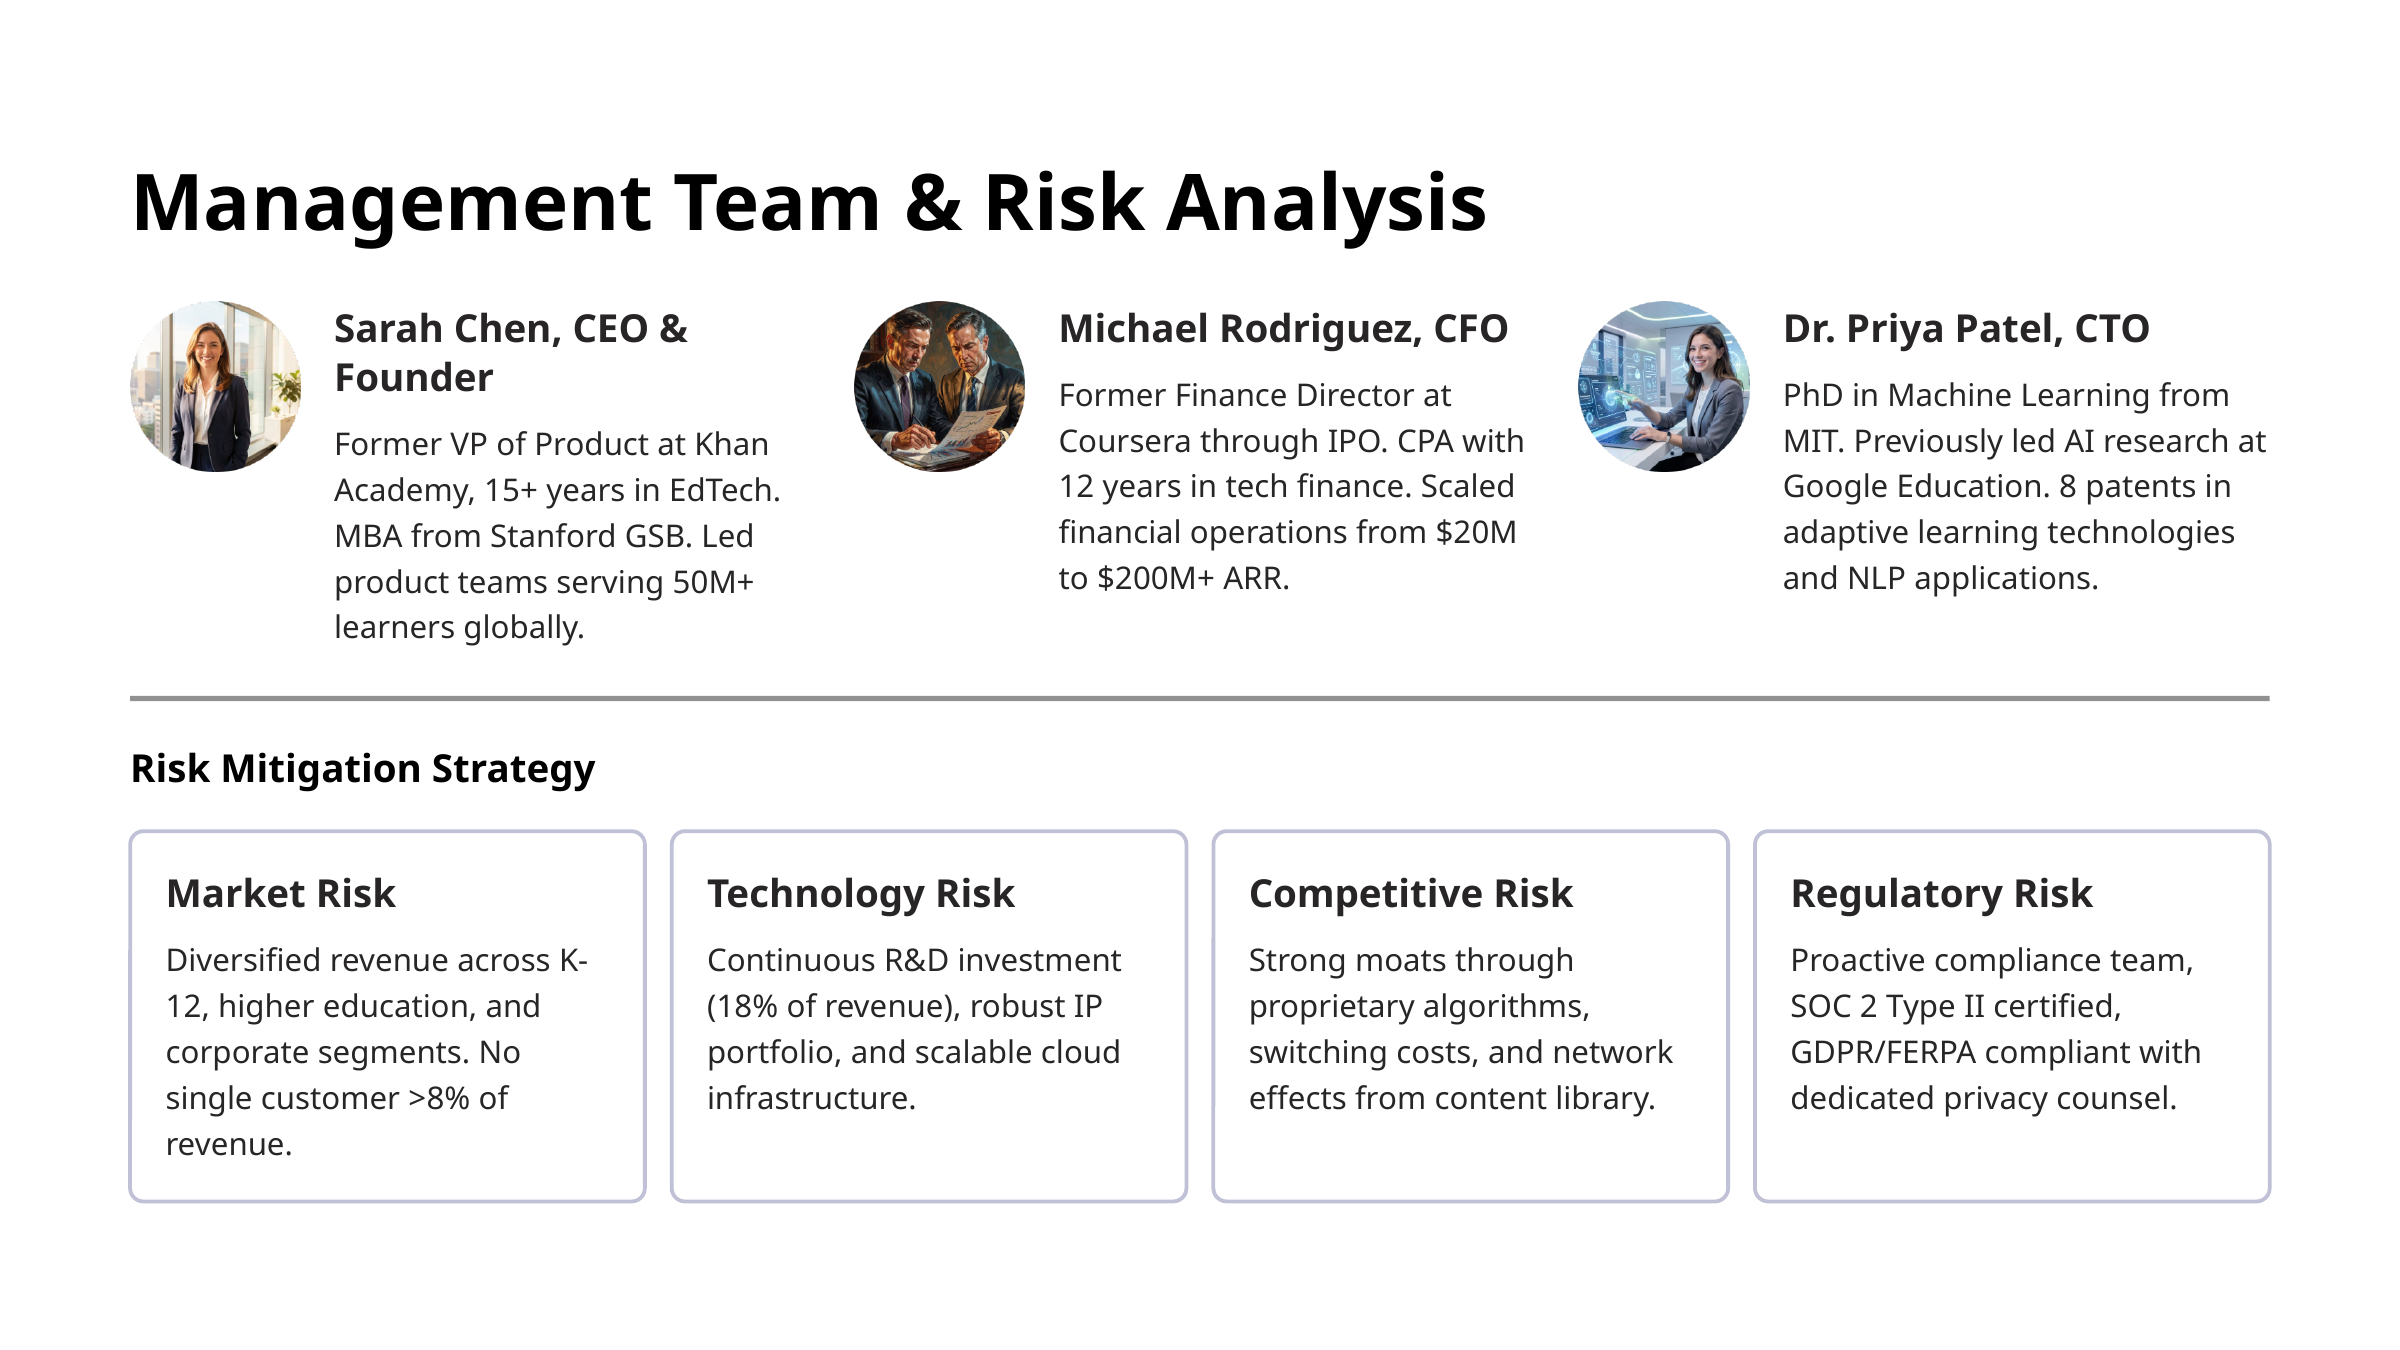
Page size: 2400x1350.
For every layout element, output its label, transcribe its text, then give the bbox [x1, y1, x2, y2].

text_box [130, 831, 645, 1202]
text_box [1213, 831, 1729, 1202]
text_box [130, 695, 2270, 702]
text_box Strong moats through proprietary algorithms, switching costs, and network effects from content library. [1248, 932, 1693, 1120]
text_box [671, 831, 1187, 1202]
text_box Competitive Risk [1248, 866, 1644, 917]
text_box Former Finance Director at Coursera through IPO. CPA with 12 years in tech finance. Scaled financial operations from $20M to $200M+ ARR. [1058, 366, 1546, 601]
text_box Diversified revenue across K-12, higher education, and corporate segments. No single customer >8% of revenue. [165, 932, 610, 1166]
text_box Risk Mitigation Strategy [130, 741, 591, 791]
text_box Proactive compliance team, SOC 2 Type II certified, GDPR/FERPA compliant with dedicated privacy counsel. [1790, 932, 2235, 1120]
text_box Management Team & Risk Analysis [130, 148, 1478, 248]
text_box Continuous R&D investment (18% of revenue), robust IP portfolio, and scalable cloud infrastructure. [707, 932, 1152, 1120]
picture [854, 301, 1025, 472]
text_box Michael Rodriguez, CFO [1058, 301, 1521, 351]
text_box Former VP of Product at Khan Academy, 15+ years in EdTech. MBA from Stanford GSB. Led product teams serving 50M+ learners globally. [334, 415, 821, 650]
text_box PhD in Machine Learning from MIT. Previously led AI research at Google Education. 8 patents in adaptive learning technologies and NLP applications. [1782, 366, 2270, 648]
text_box Technology Risk [707, 866, 1103, 917]
text_box Regulatory Risk [1790, 866, 2186, 917]
text_box Sarah Chen, CEO & Founder [334, 301, 821, 400]
text_box [1754, 831, 2270, 1202]
picture [1578, 301, 1750, 472]
picture [130, 301, 301, 472]
text_box Dr. Priya Patel, CTO [1782, 301, 2179, 351]
text_box Market Risk [165, 866, 561, 917]
